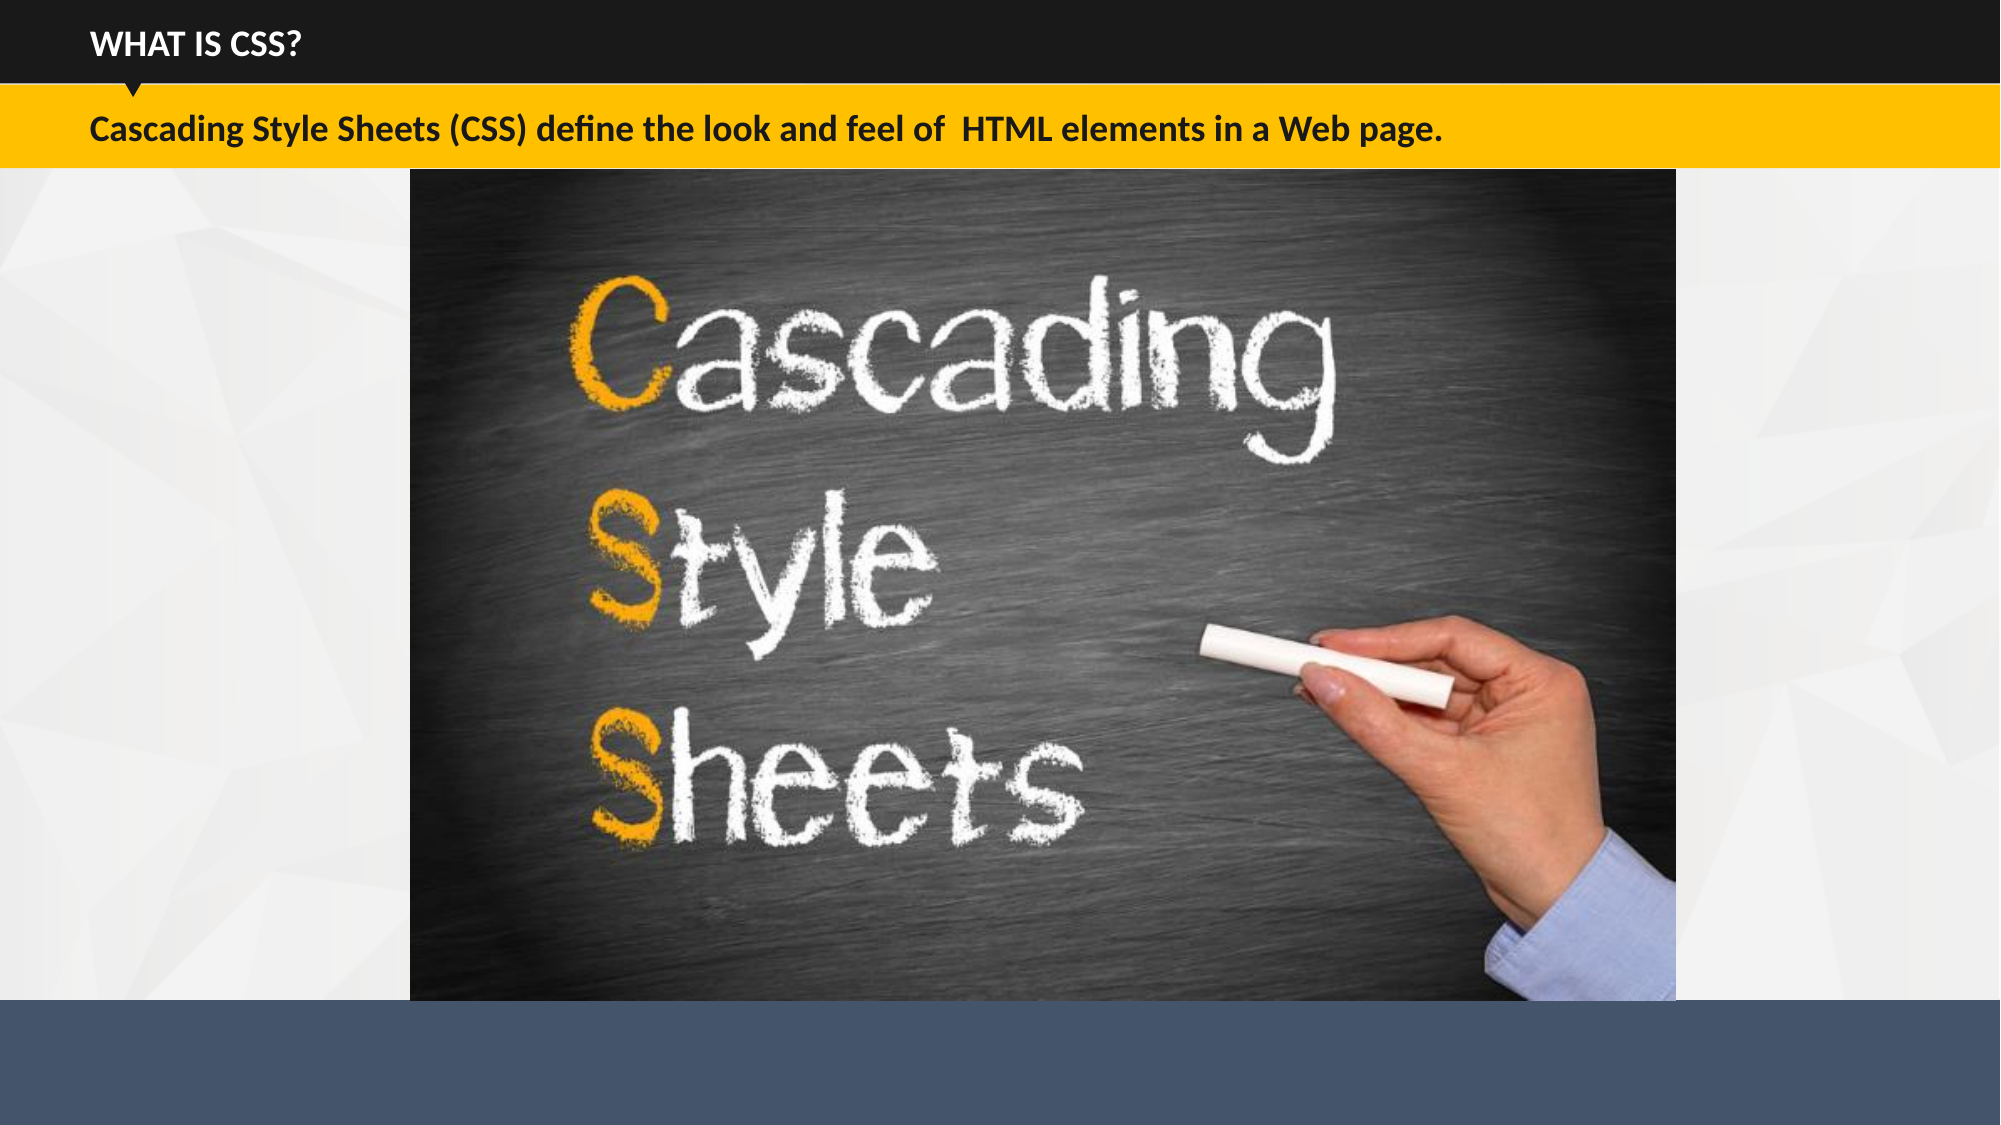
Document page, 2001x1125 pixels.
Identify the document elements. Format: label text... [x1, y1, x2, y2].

text_box Cascading Style Sheets (CSS) define the look and feel of HTML elements in a Web page. [0, 84, 2000, 169]
text_box WHAT IS CSS? [0, 0, 2000, 84]
text_box [117, 72, 149, 100]
picture [0, 169, 2000, 1001]
